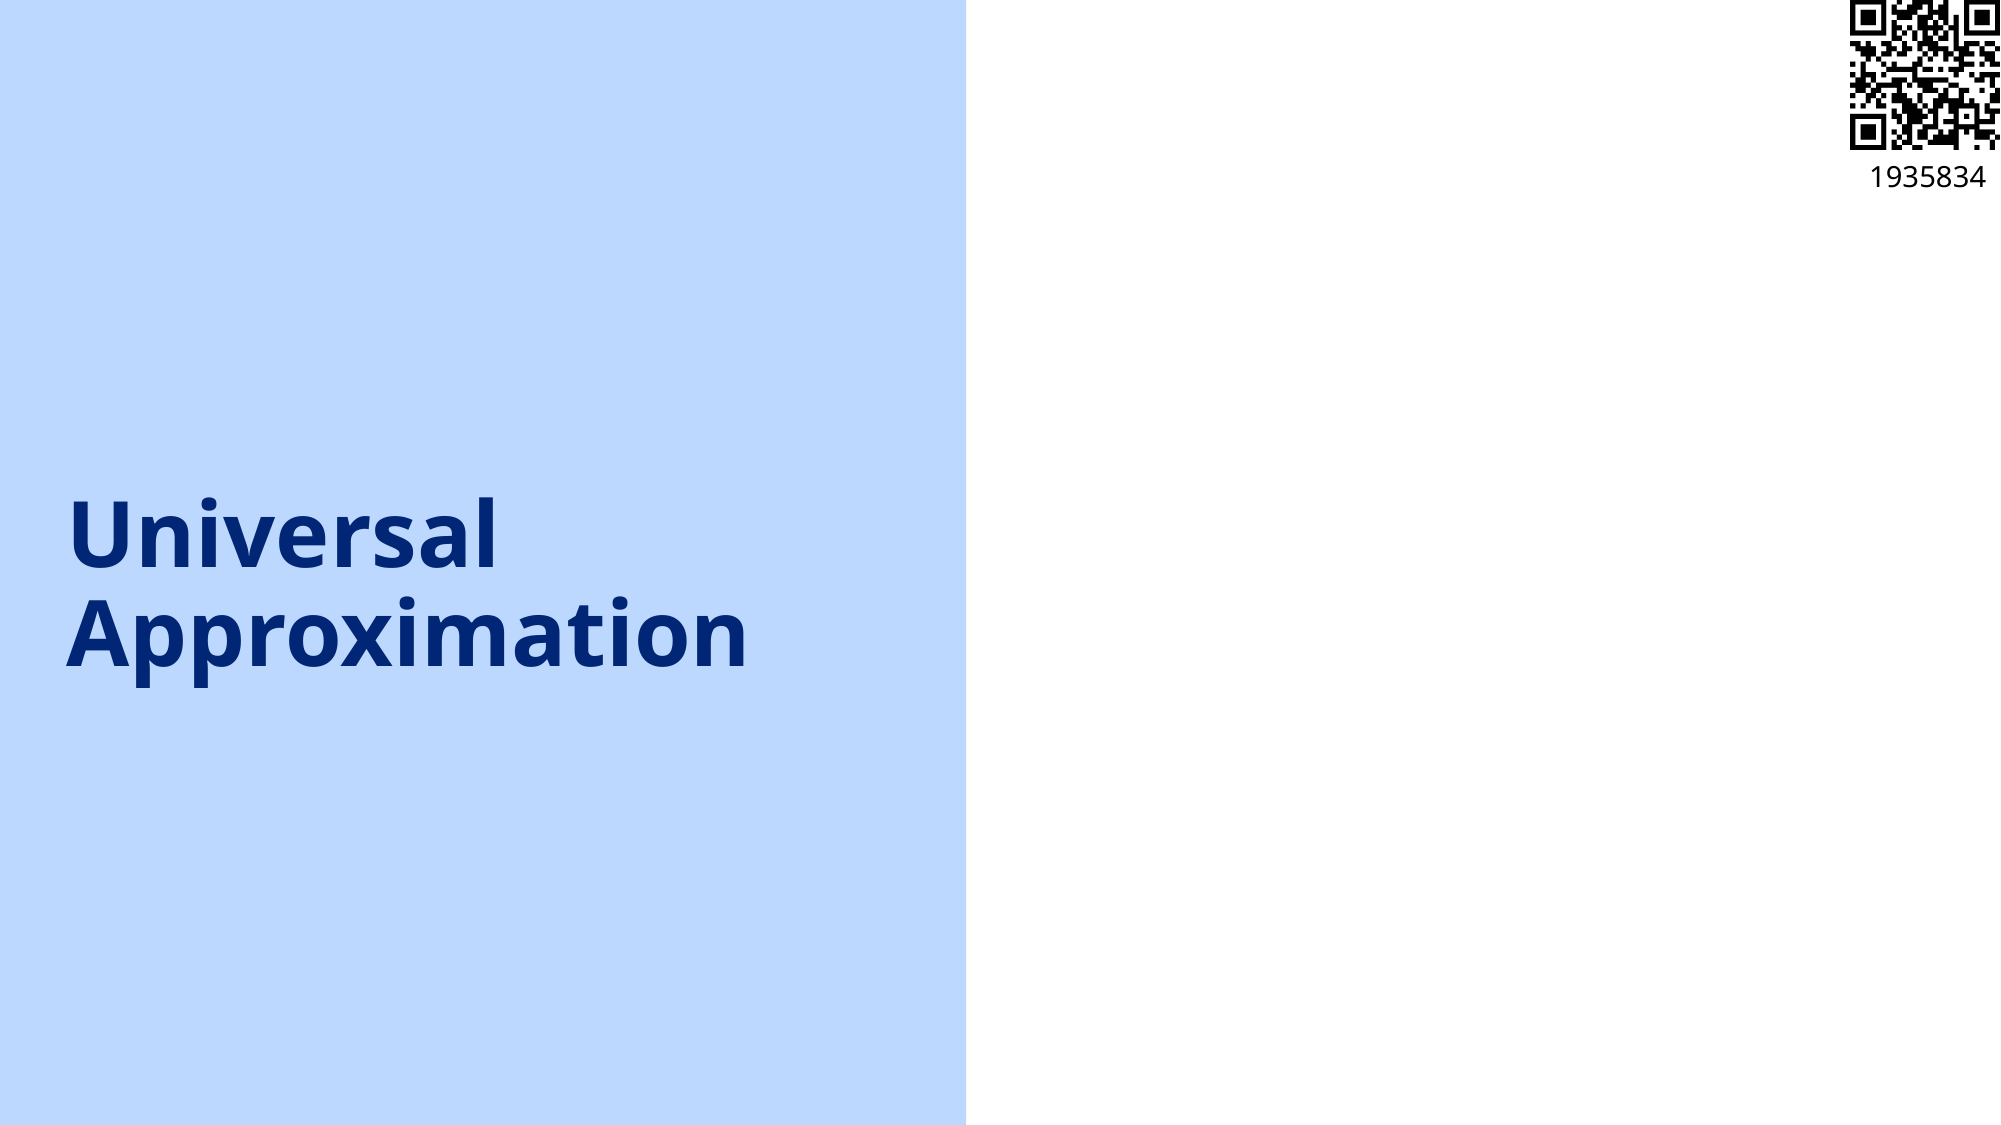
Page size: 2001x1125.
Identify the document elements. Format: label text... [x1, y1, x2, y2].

title Universal Approximation [51, 431, 918, 694]
picture [1850, 0, 2000, 150]
